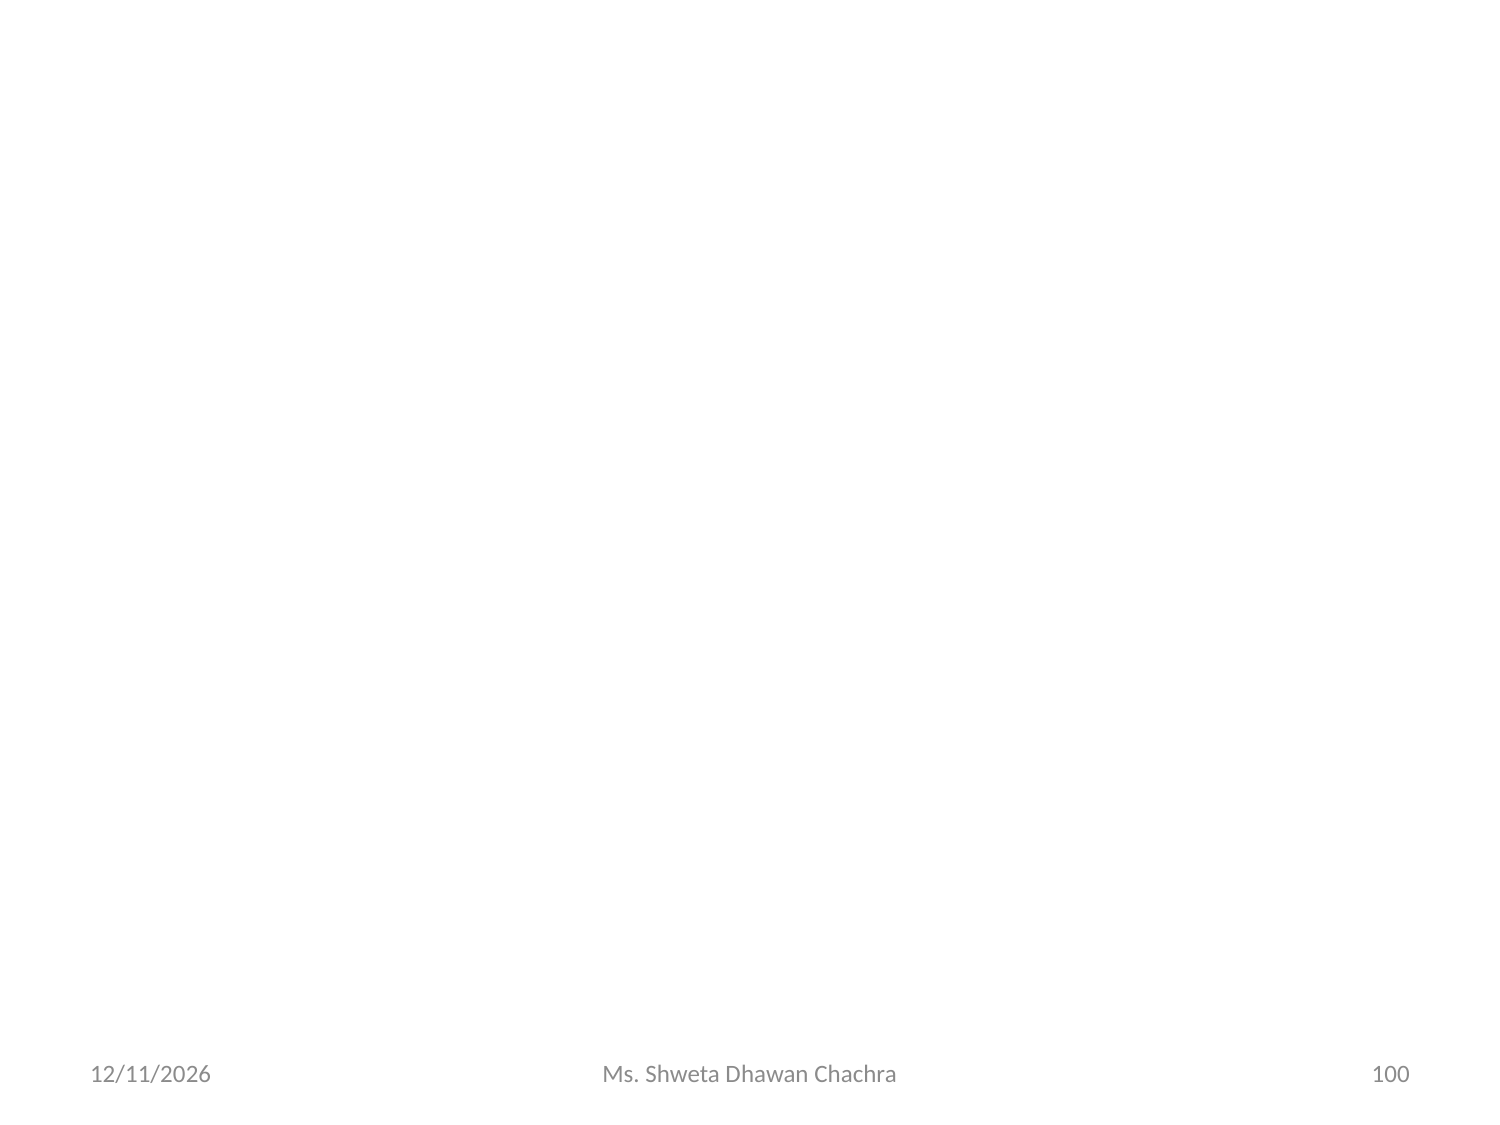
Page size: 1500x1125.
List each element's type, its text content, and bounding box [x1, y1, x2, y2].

slide_number 100 [1074, 1042, 1425, 1103]
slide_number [75, 1042, 425, 1103]
footer Ms. Shweta Dhawan Chachra [512, 1042, 988, 1103]
